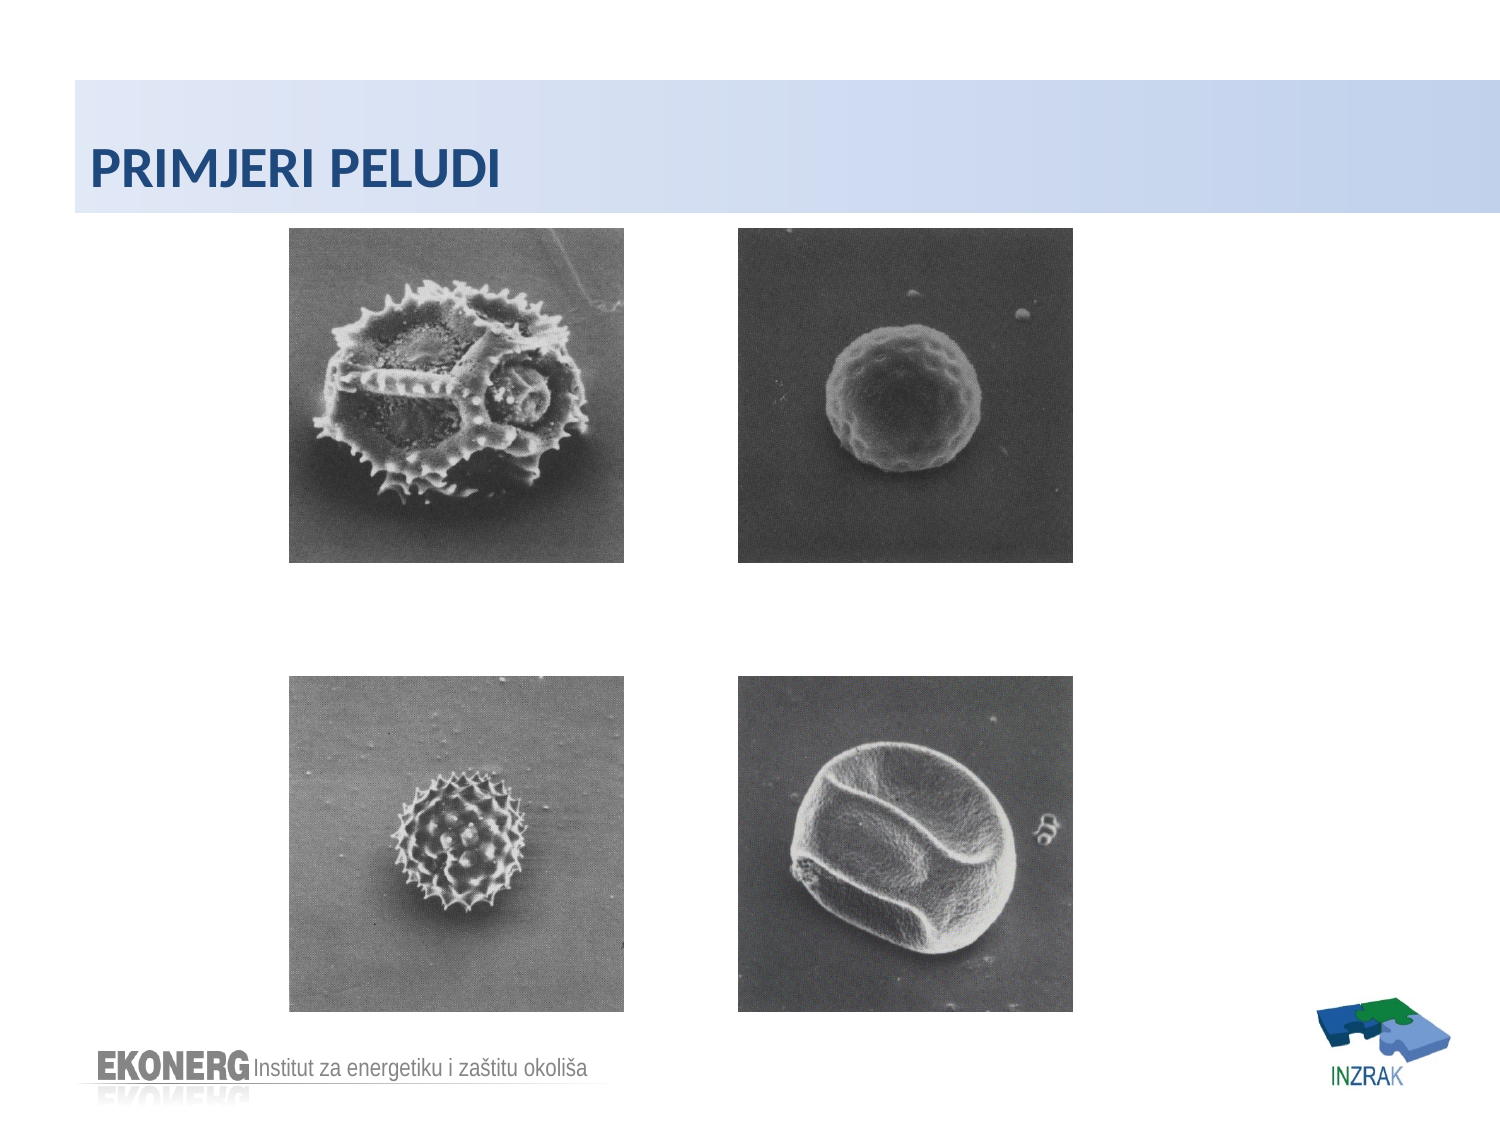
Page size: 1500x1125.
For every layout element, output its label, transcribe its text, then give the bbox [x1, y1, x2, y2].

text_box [61, 1038, 636, 1112]
title PRIMJERI PELUDI [75, 80, 1500, 213]
picture [288, 676, 624, 1012]
picture [288, 227, 624, 563]
picture [1315, 996, 1451, 1093]
picture [738, 676, 1073, 1012]
picture [738, 227, 1073, 563]
